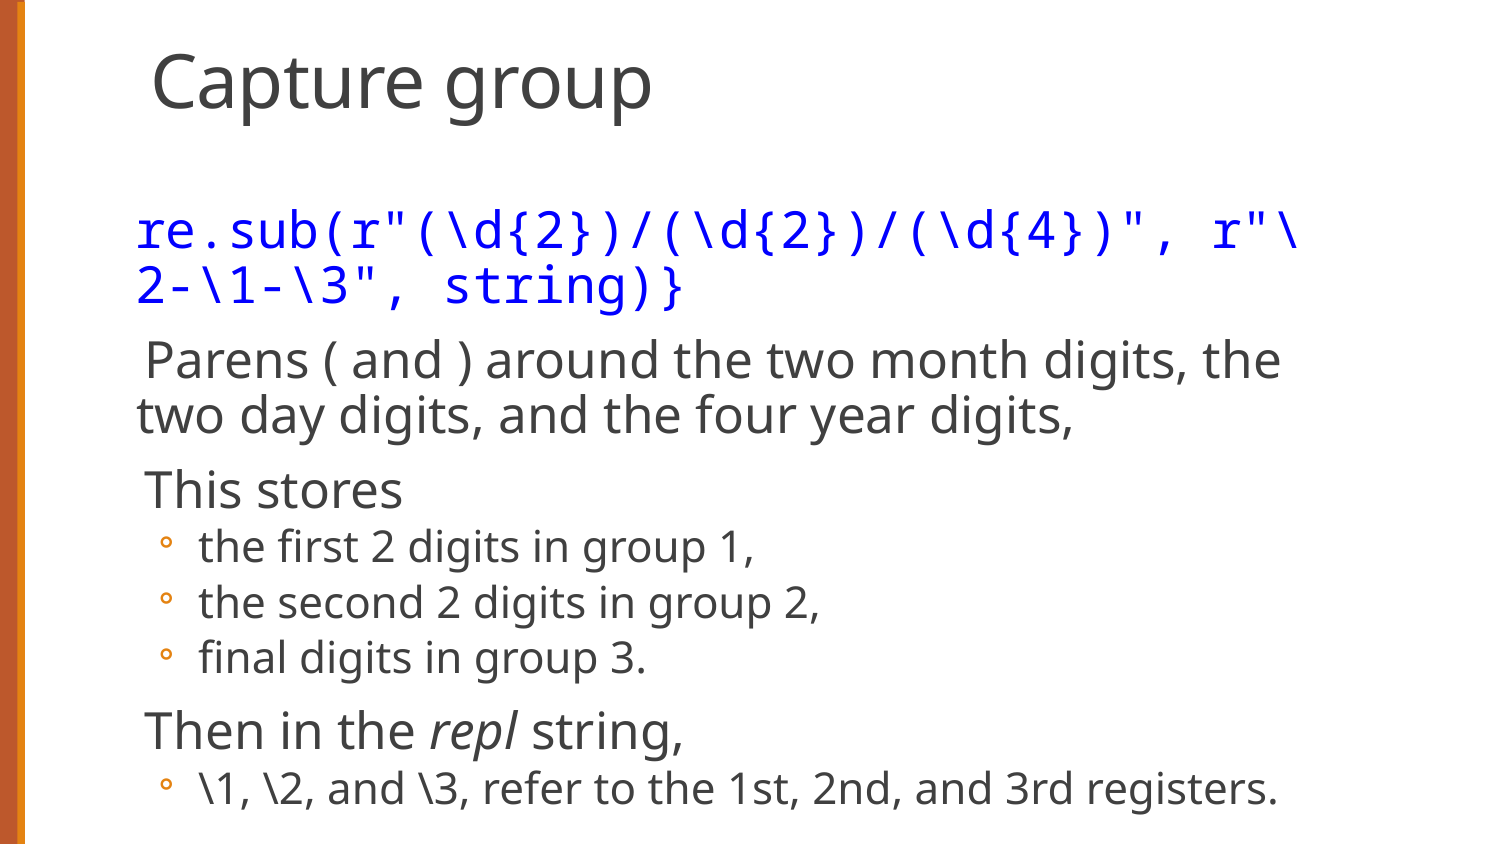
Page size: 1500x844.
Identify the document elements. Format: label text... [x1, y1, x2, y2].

title Capture group [135, 19, 1373, 132]
list re.sub(r"(\d{2})/(\d{2})/(\d{4})", r"\2-\1-\3", string)} Parens ( and ) around the two month digits, the two day digits, and the four year digits, This stores the first 2 digits in group 1, the second 2 digits in group 2, final digits in group 3. Then in the repl string, \1, \2, and \3, refer to the 1st, 2nd, and 3rd registers. [135, 196, 1373, 825]
